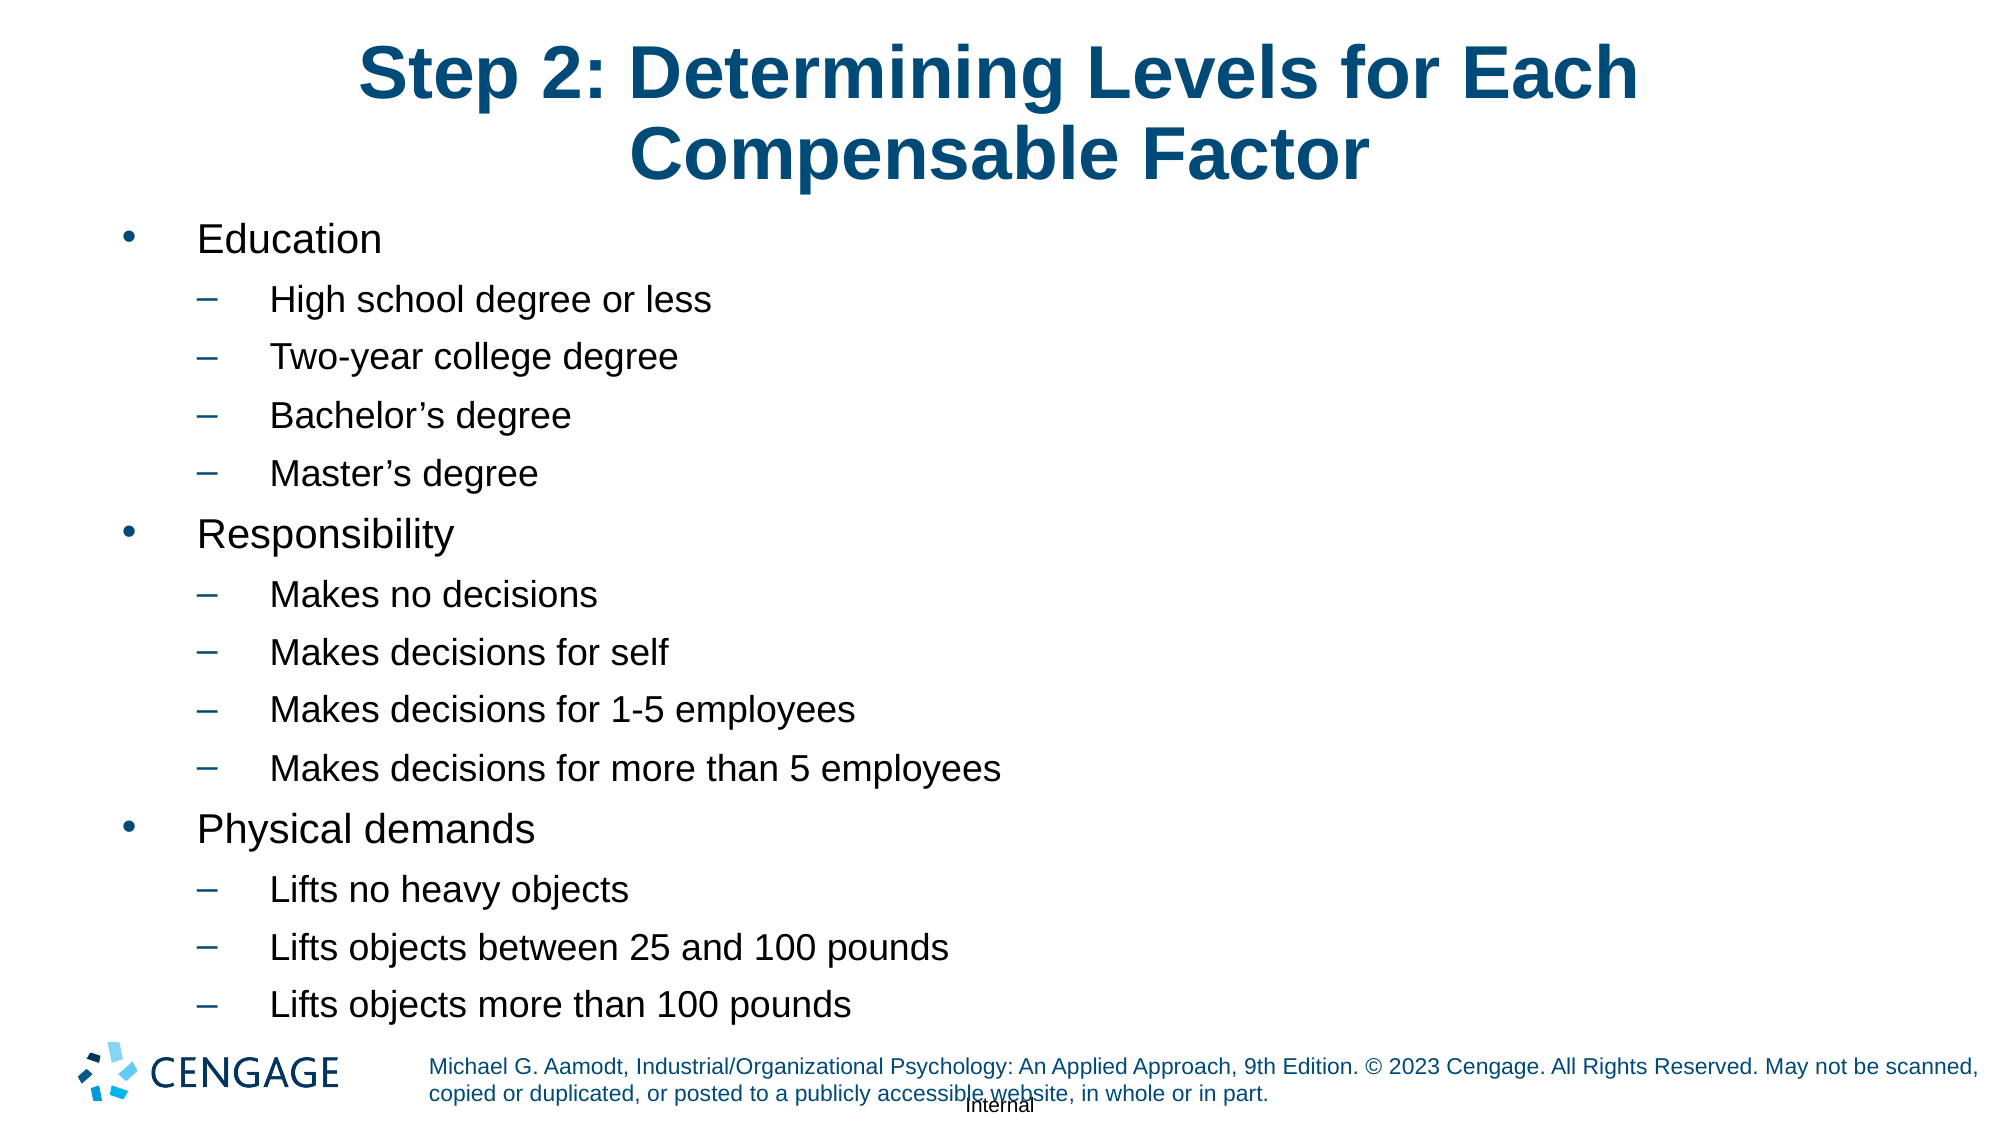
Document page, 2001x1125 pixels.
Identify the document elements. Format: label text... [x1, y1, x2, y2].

list Education High school degree or less Two-year college degree Bachelor’s degree Master’s degree Responsibility Makes no decisions Makes decisions for self Makes decisions for 1-5 employees Makes decisions for more than 5 employees Physical demands Lifts no heavy objects Lifts objects between 25 and 100 pounds Lifts objects more than 100 pounds [121, 211, 1880, 1000]
title Step 2: Determining Levels for Each Compensable Factor [137, 34, 1863, 196]
picture [78, 1042, 338, 1101]
